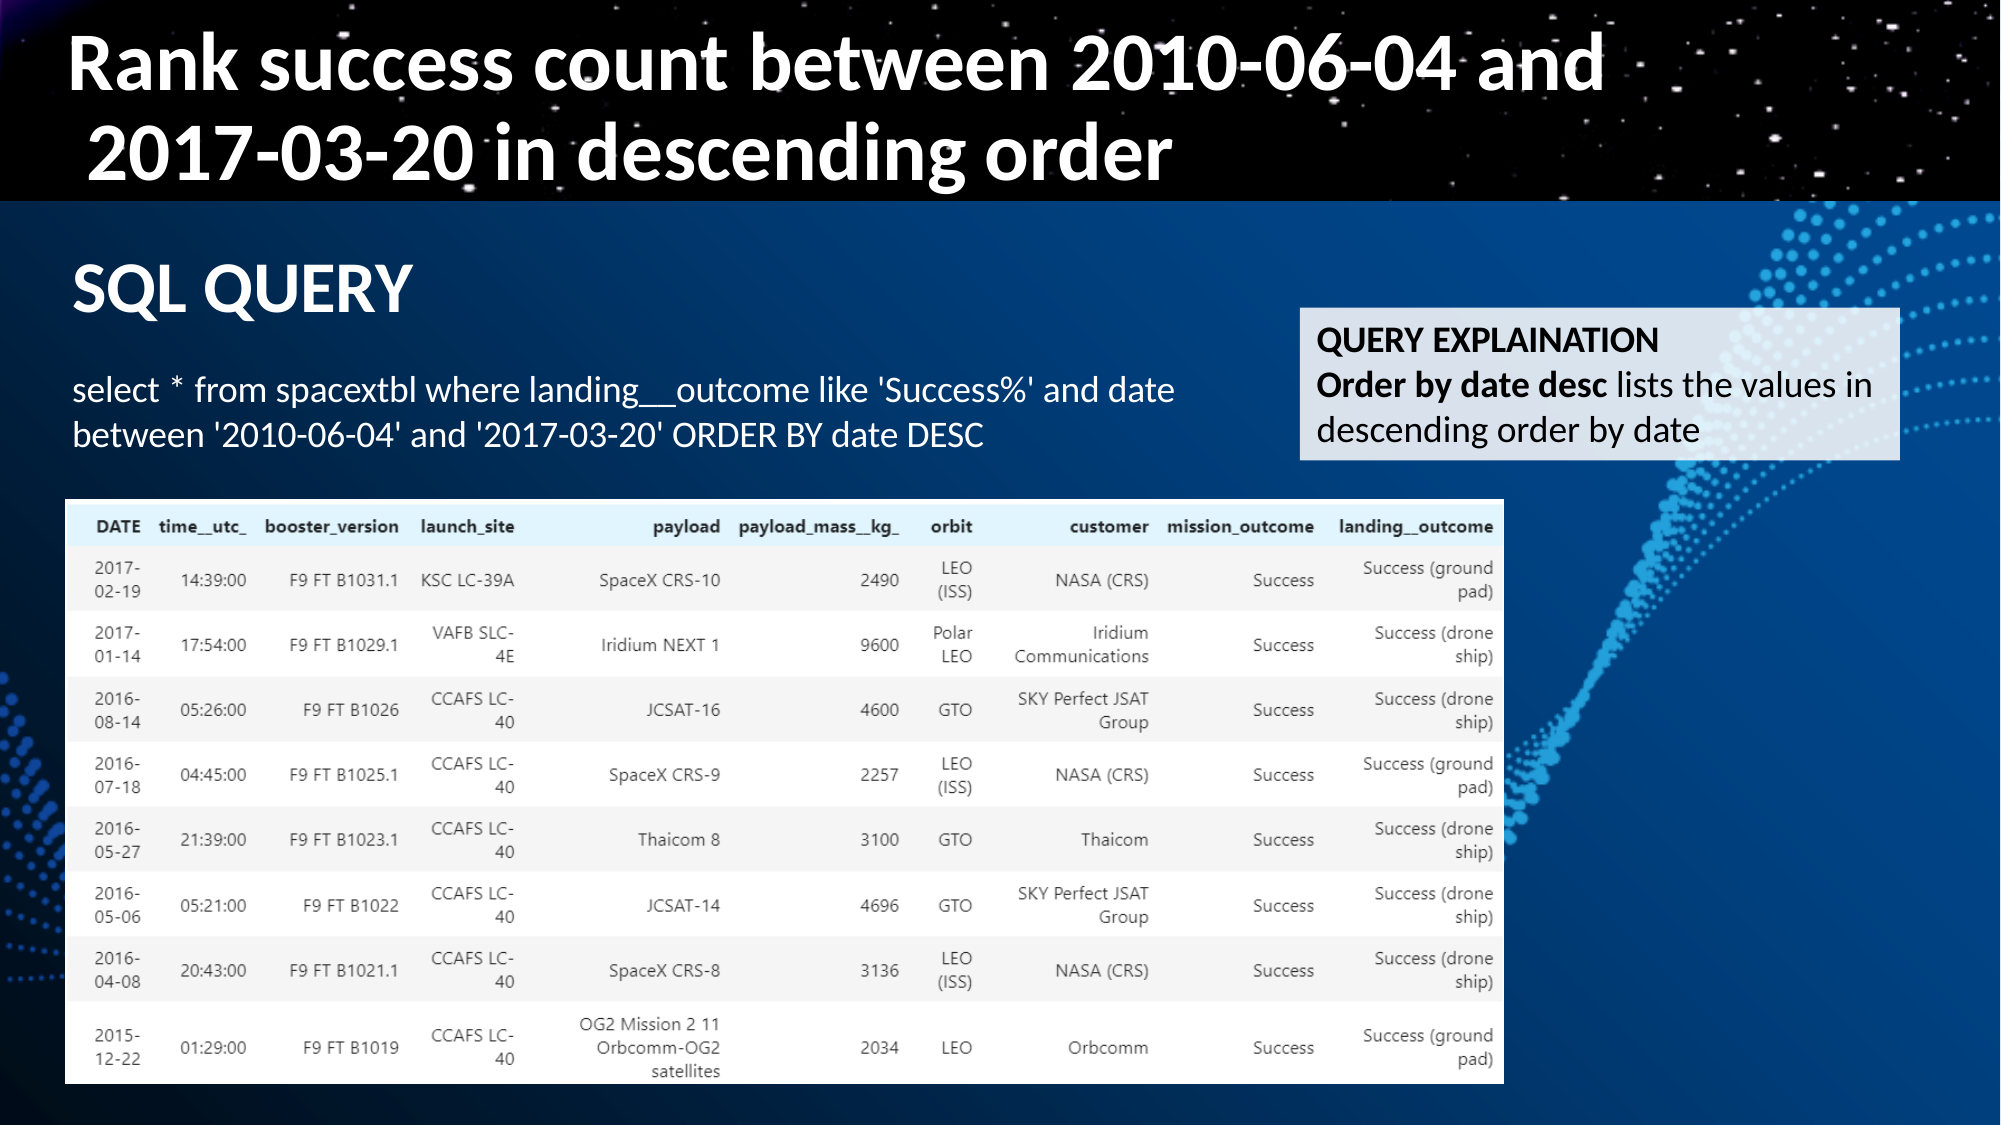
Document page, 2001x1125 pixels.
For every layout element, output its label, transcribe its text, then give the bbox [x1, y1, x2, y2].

text_box SQL QUERY select * from spacextbl where landing__outcome like 'Success%' and date between '2010-06-04' and '2017-03-20' ORDER BY date DESC [62, 237, 1263, 501]
text_box QUERY EXPLAINATION Order by date desc lists the values in descending order by date [1299, 307, 1900, 458]
picture [0, 0, 2001, 1125]
